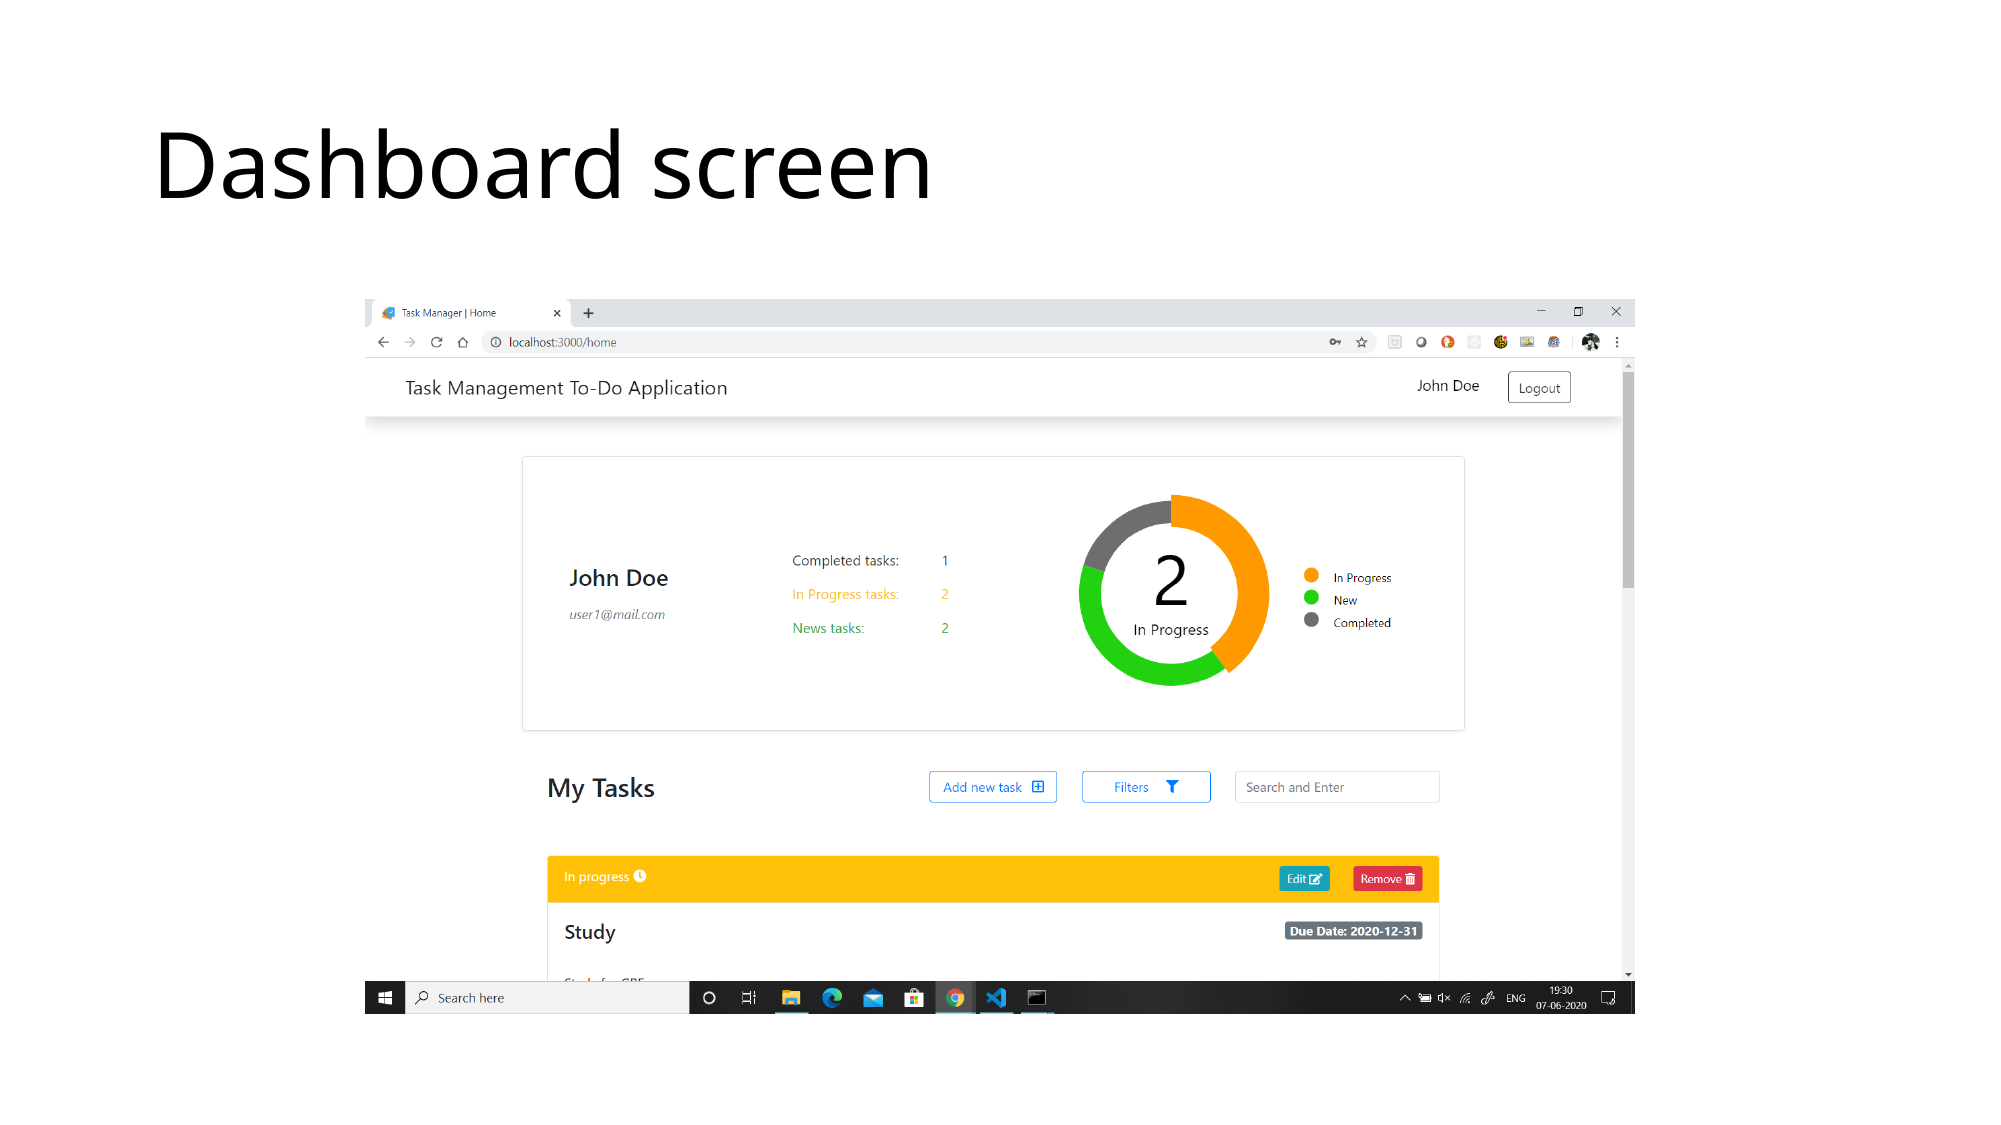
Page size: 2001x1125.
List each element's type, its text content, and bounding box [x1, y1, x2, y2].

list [365, 299, 1635, 1014]
title Dashboard screen [137, 59, 1863, 278]
